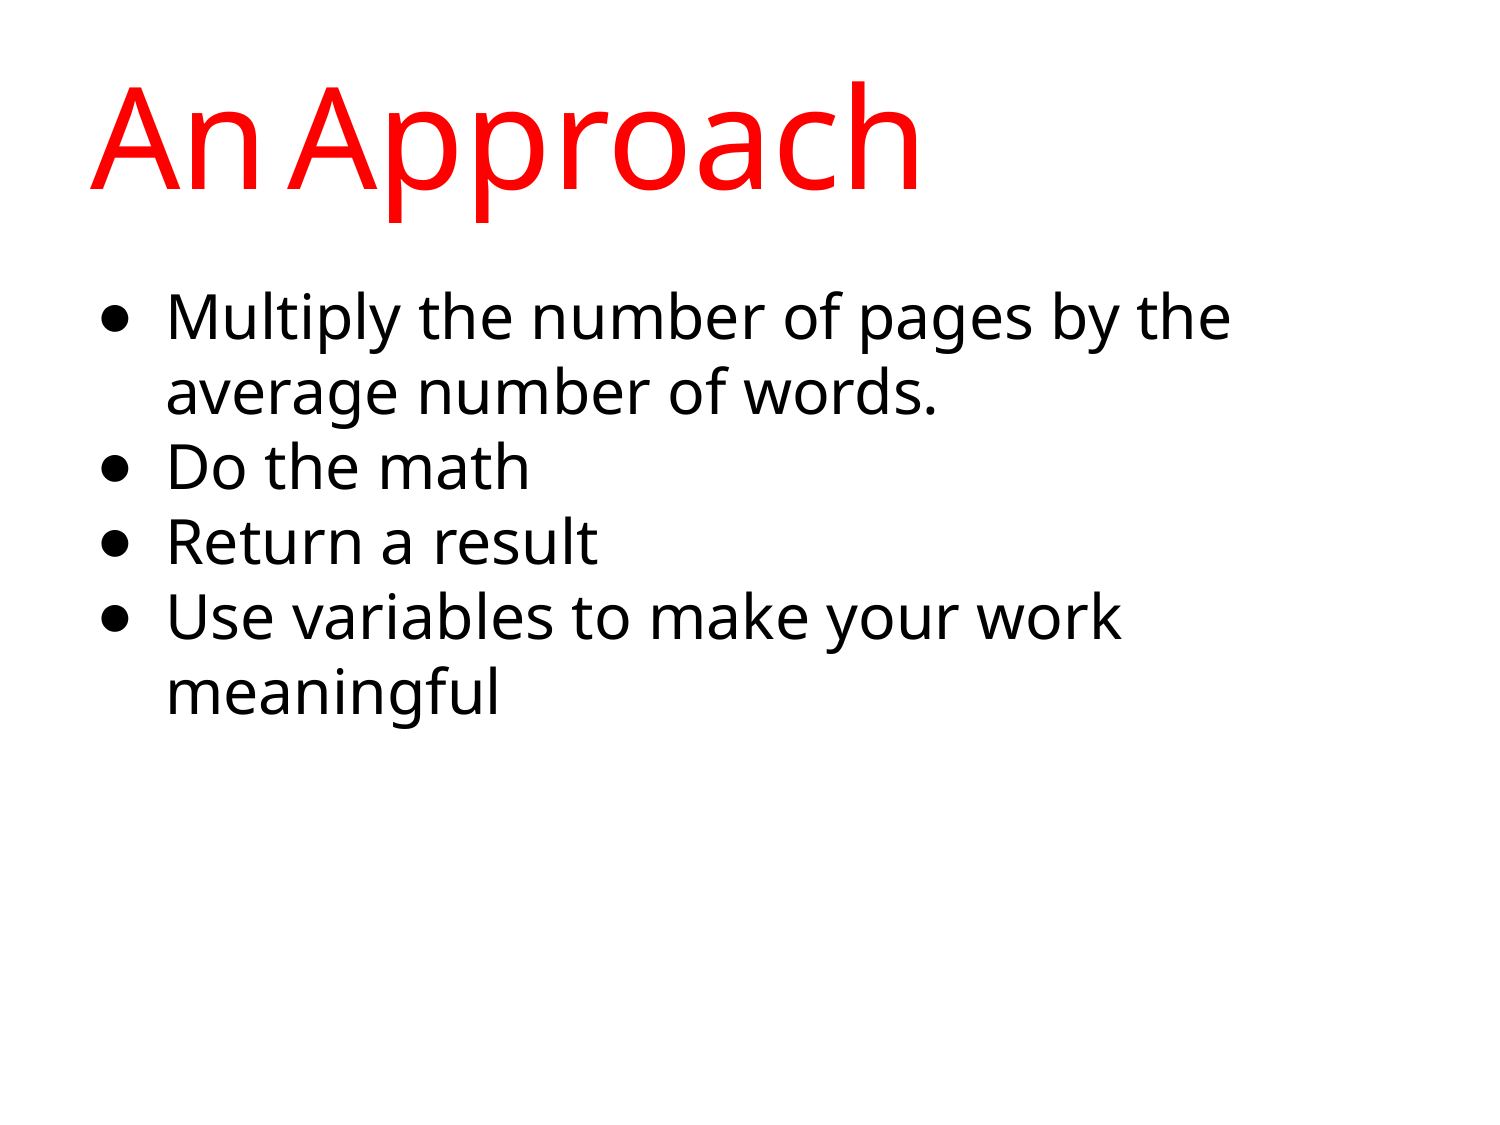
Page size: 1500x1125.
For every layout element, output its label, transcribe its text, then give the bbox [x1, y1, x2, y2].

title An Approach [75, 45, 1425, 233]
list Multiply the number of pages by the average number of words. Do the math Return a result Use variables to make your work meaningful [75, 262, 1425, 1078]
